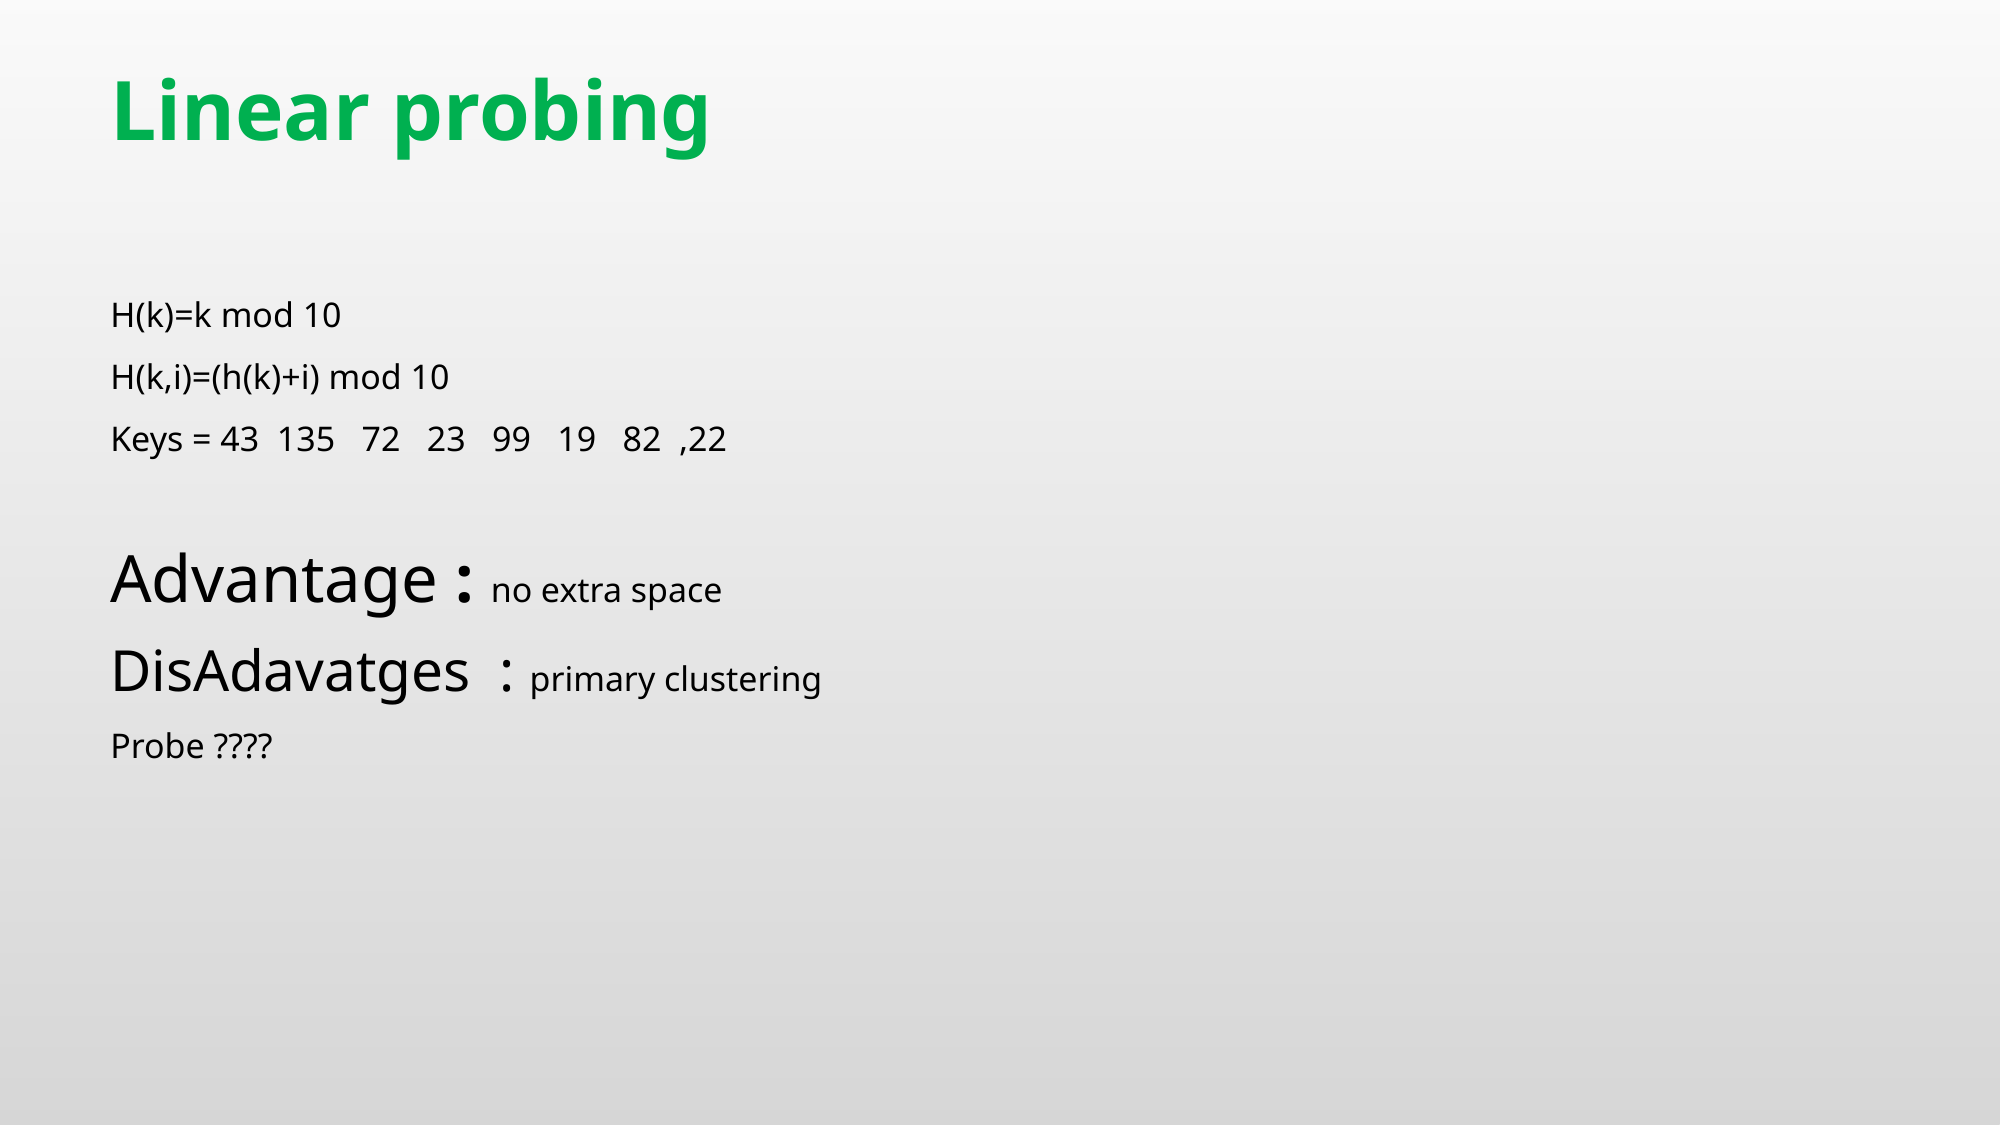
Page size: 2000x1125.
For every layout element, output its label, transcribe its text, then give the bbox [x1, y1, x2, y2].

list Linear probing H(k)=k mod 10 H(k,i)=(h(k)+i) mod 10 Keys = 43 135 72 23 99 19 82 ,22 Advantage : no extra space DisAdavatges : primary clustering Probe ???? [87, 62, 1688, 775]
